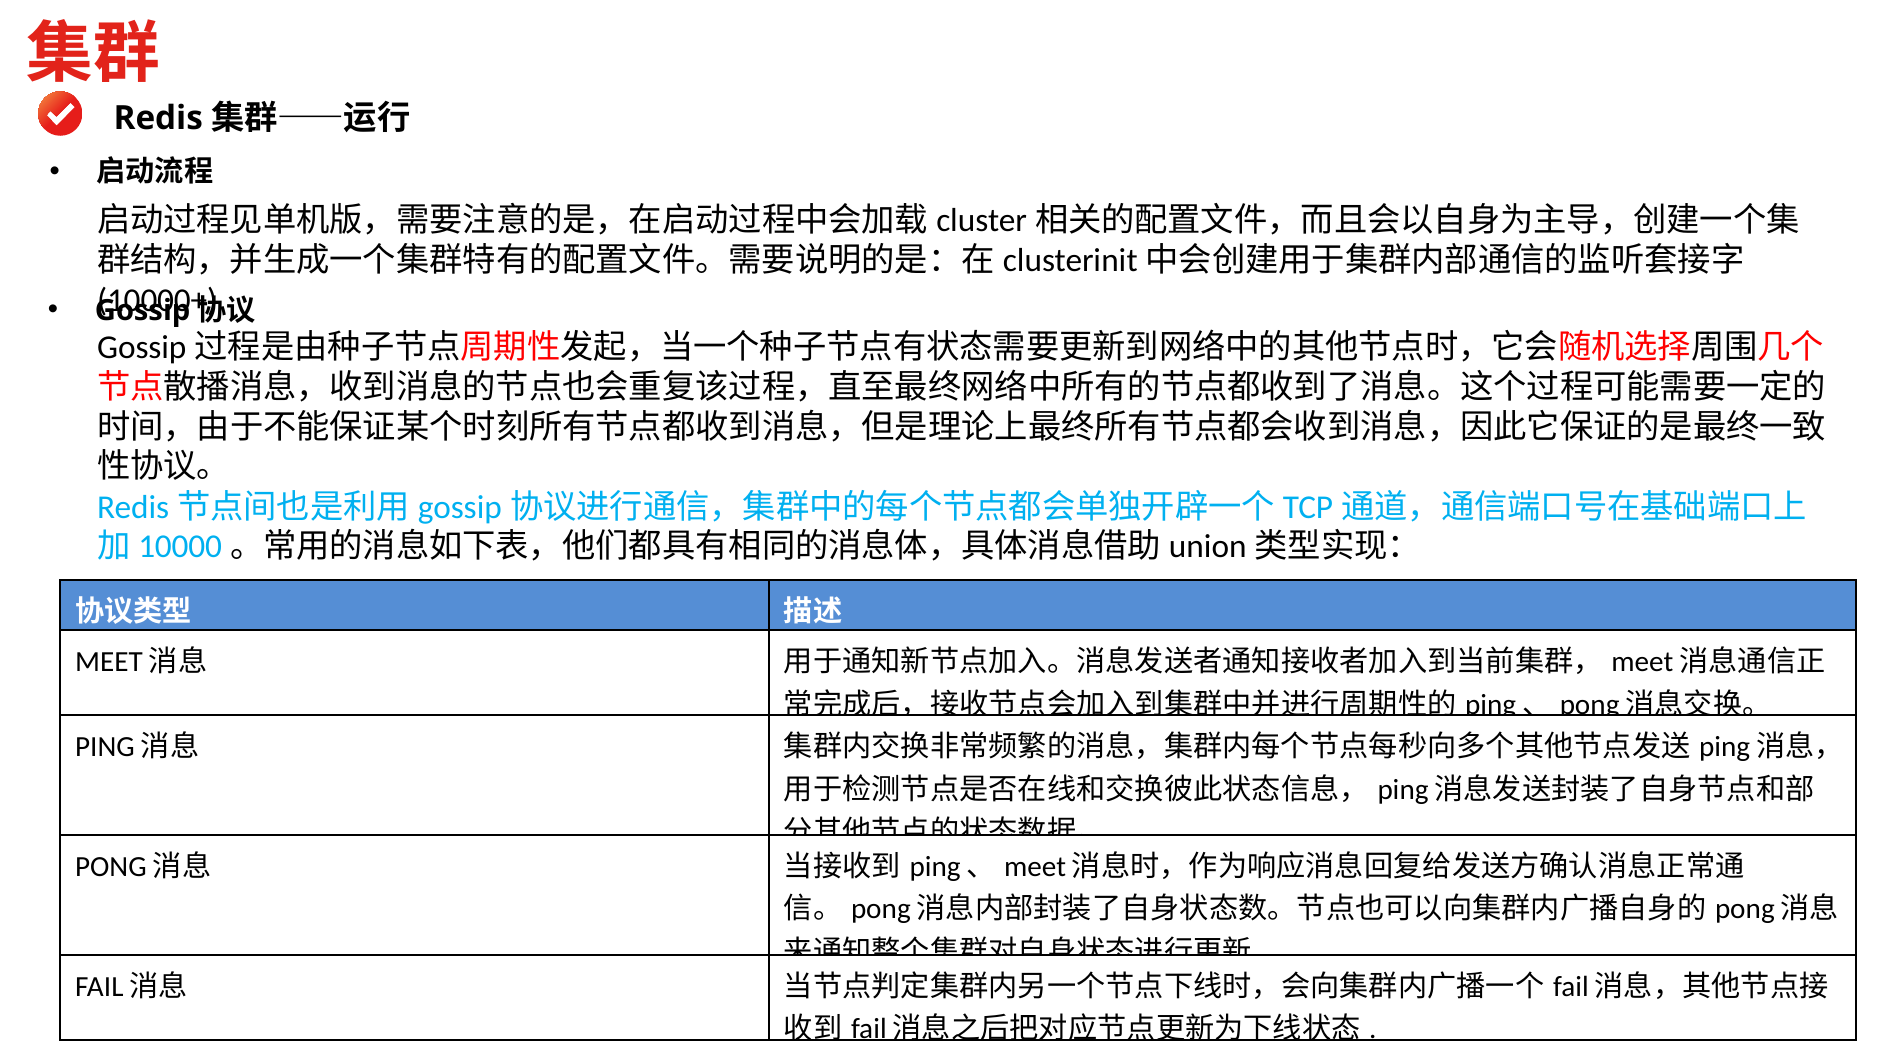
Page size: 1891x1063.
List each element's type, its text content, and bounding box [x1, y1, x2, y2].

table_cell FAIL消息 [61, 956, 768, 1039]
text_box 启动流程 [34, 145, 229, 196]
text_box 启动过程见单机版，需要注意的是，在启动过程中会加载cluster相关的配置文件，而且会以自身为主导，创建一个集群结构，并生成一个集群特有的配置文件。需要说明的是：在clusterinit中会创建用于集群内部通信的监听套接字(10000+) [82, 190, 1843, 317]
table_cell 集群内交换非常频繁的消息，集群内每个节点每秒向多个其他节点发送ping消息，用于检测节点是否在线和交换彼此状态信息，ping消息发送封装了自身节点和部分其他节点的状态数据。 [770, 716, 1855, 834]
text_box Redis集群——运行 [83, 81, 441, 152]
table_cell PONG消息 [61, 836, 768, 954]
text_box [38, 91, 83, 136]
table_header 描述 [770, 581, 1855, 629]
table_header 协议类型 [61, 581, 768, 629]
table_cell PING消息 [61, 716, 768, 834]
table_cell 当接收到ping、meet消息时，作为响应消息回复给发送方确认消息正常通信。pong消息内部封装了自身状态数。节点也可以向集群内广播自身的pong消息来通知整个集群对自身状态进行更新 [770, 836, 1855, 954]
list 集群 [11, 2, 426, 109]
text_box Redis节点间也是利用gossip协议进行通信，集群中的每个节点都会单独开辟一个TCP通道，通信端口号在基础端口上加10000。常用的消息如下表，他们都具有相同的消息体，具体消息借助union类型实现： [82, 477, 1843, 572]
table_cell 用于通知新节点加入。消息发送者通知接收者加入到当前集群，meet消息通信正常完成后，接收节点会加入到集群中并进行周期性的ping、pong消息交换。 [770, 631, 1855, 714]
text_box Gossip过程是由种子节点周期性发起，当一个种子节点有状态需要更新到网络中的其他节点时，它会随机选择周围几个节点散播消息，收到消息的节点也会重复该过程，直至最终网络中所有的节点都收到了消息。这个过程可能需要一定的时间，由于不能保证某个时刻所有节点都收到消息，但是理论上最终所有节点都会收到消息，因此它保证的是最终一致性协议。 [82, 317, 1843, 477]
table_cell MEET消息 [61, 631, 768, 714]
text_box Gossip协议 [33, 283, 271, 334]
table_cell 当节点判定集群内另一个节点下线时，会向集群内广播一个fail消息，其他节点接收到fail消息之后把对应节点更新为下线状态. [770, 956, 1855, 1039]
